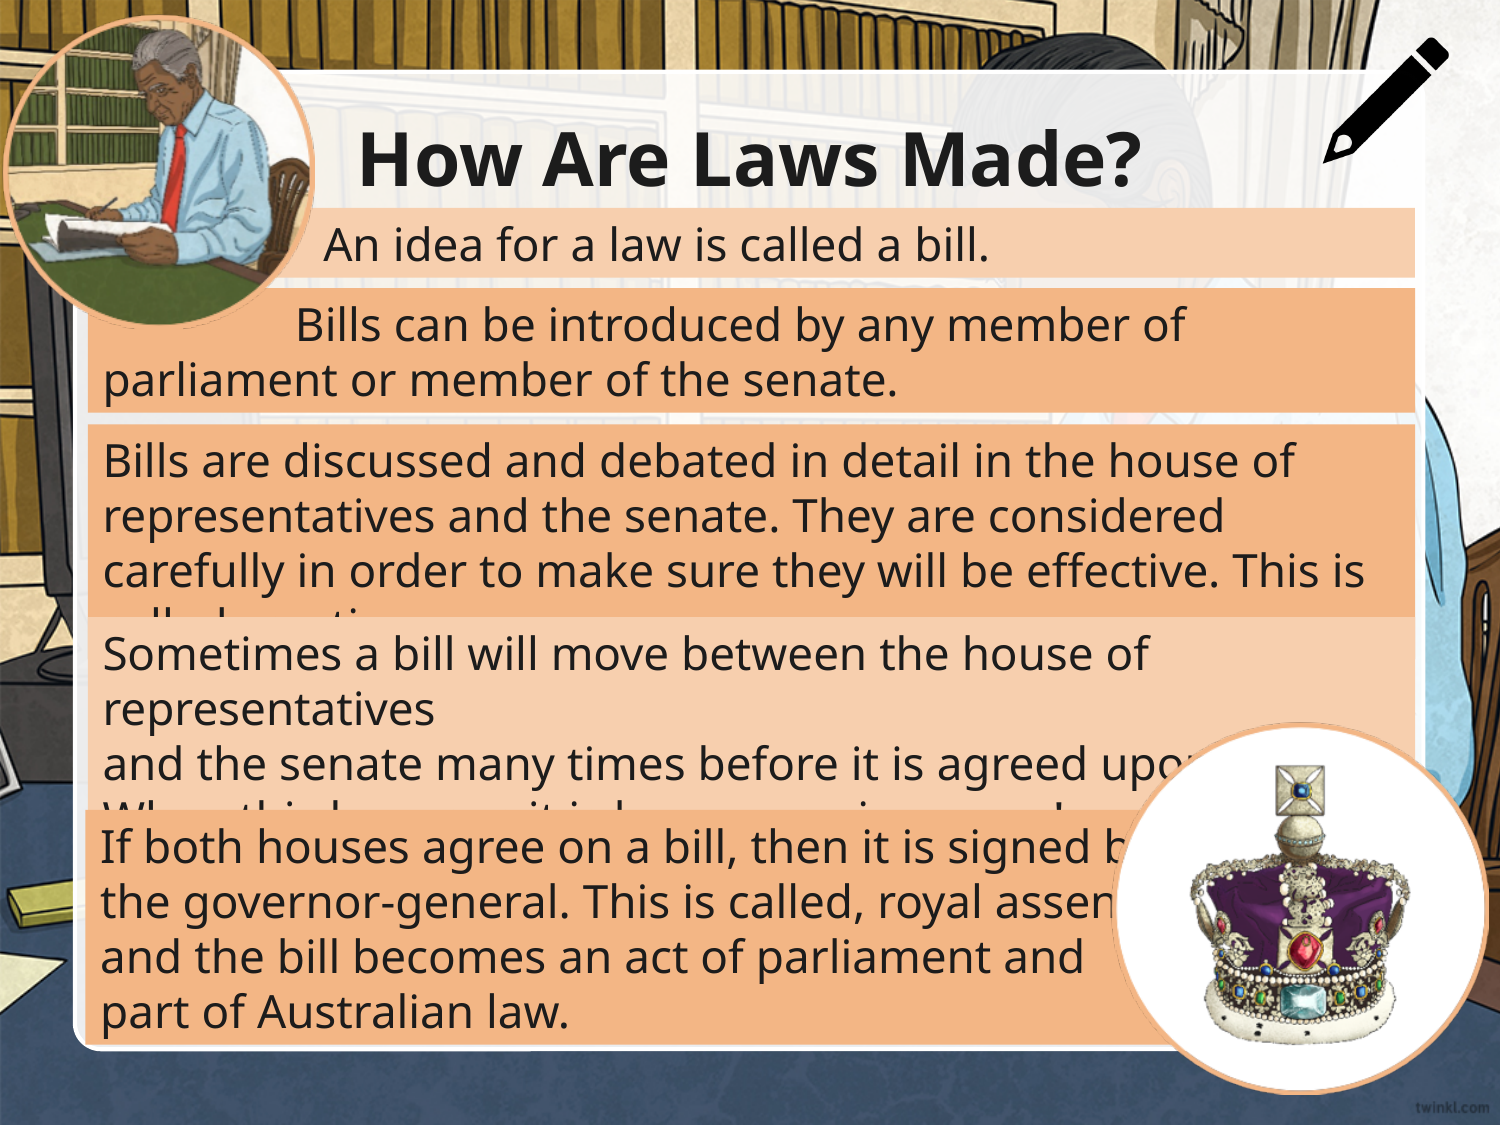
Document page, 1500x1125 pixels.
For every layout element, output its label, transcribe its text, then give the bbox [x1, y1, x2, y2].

text_box If both houses agree on a bill, then it is signed by the governor-general. This is called, royal assent and the bill becomes an act of parliament and part of Australian law. [85, 809, 1109, 1045]
text_box Sometimes a bill will move between the house of representatives and the senate many times before it is agreed upon. When this happens it is known as ping-pong! [87, 617, 1416, 809]
text_box Bills are discussed and debated in detail in the house of representatives and the senate. They are considered carefully in order to make sure they will be effective. This is called scrutiny. [87, 424, 1416, 617]
text_box How Are Laws Made? [315, 80, 1425, 242]
text_box An idea for a law is called a bill. [315, 207, 1415, 278]
text_box Bills can be introduced by any member of parliament or member of the senate. [87, 288, 1416, 413]
picture [0, 0, 1500, 1125]
